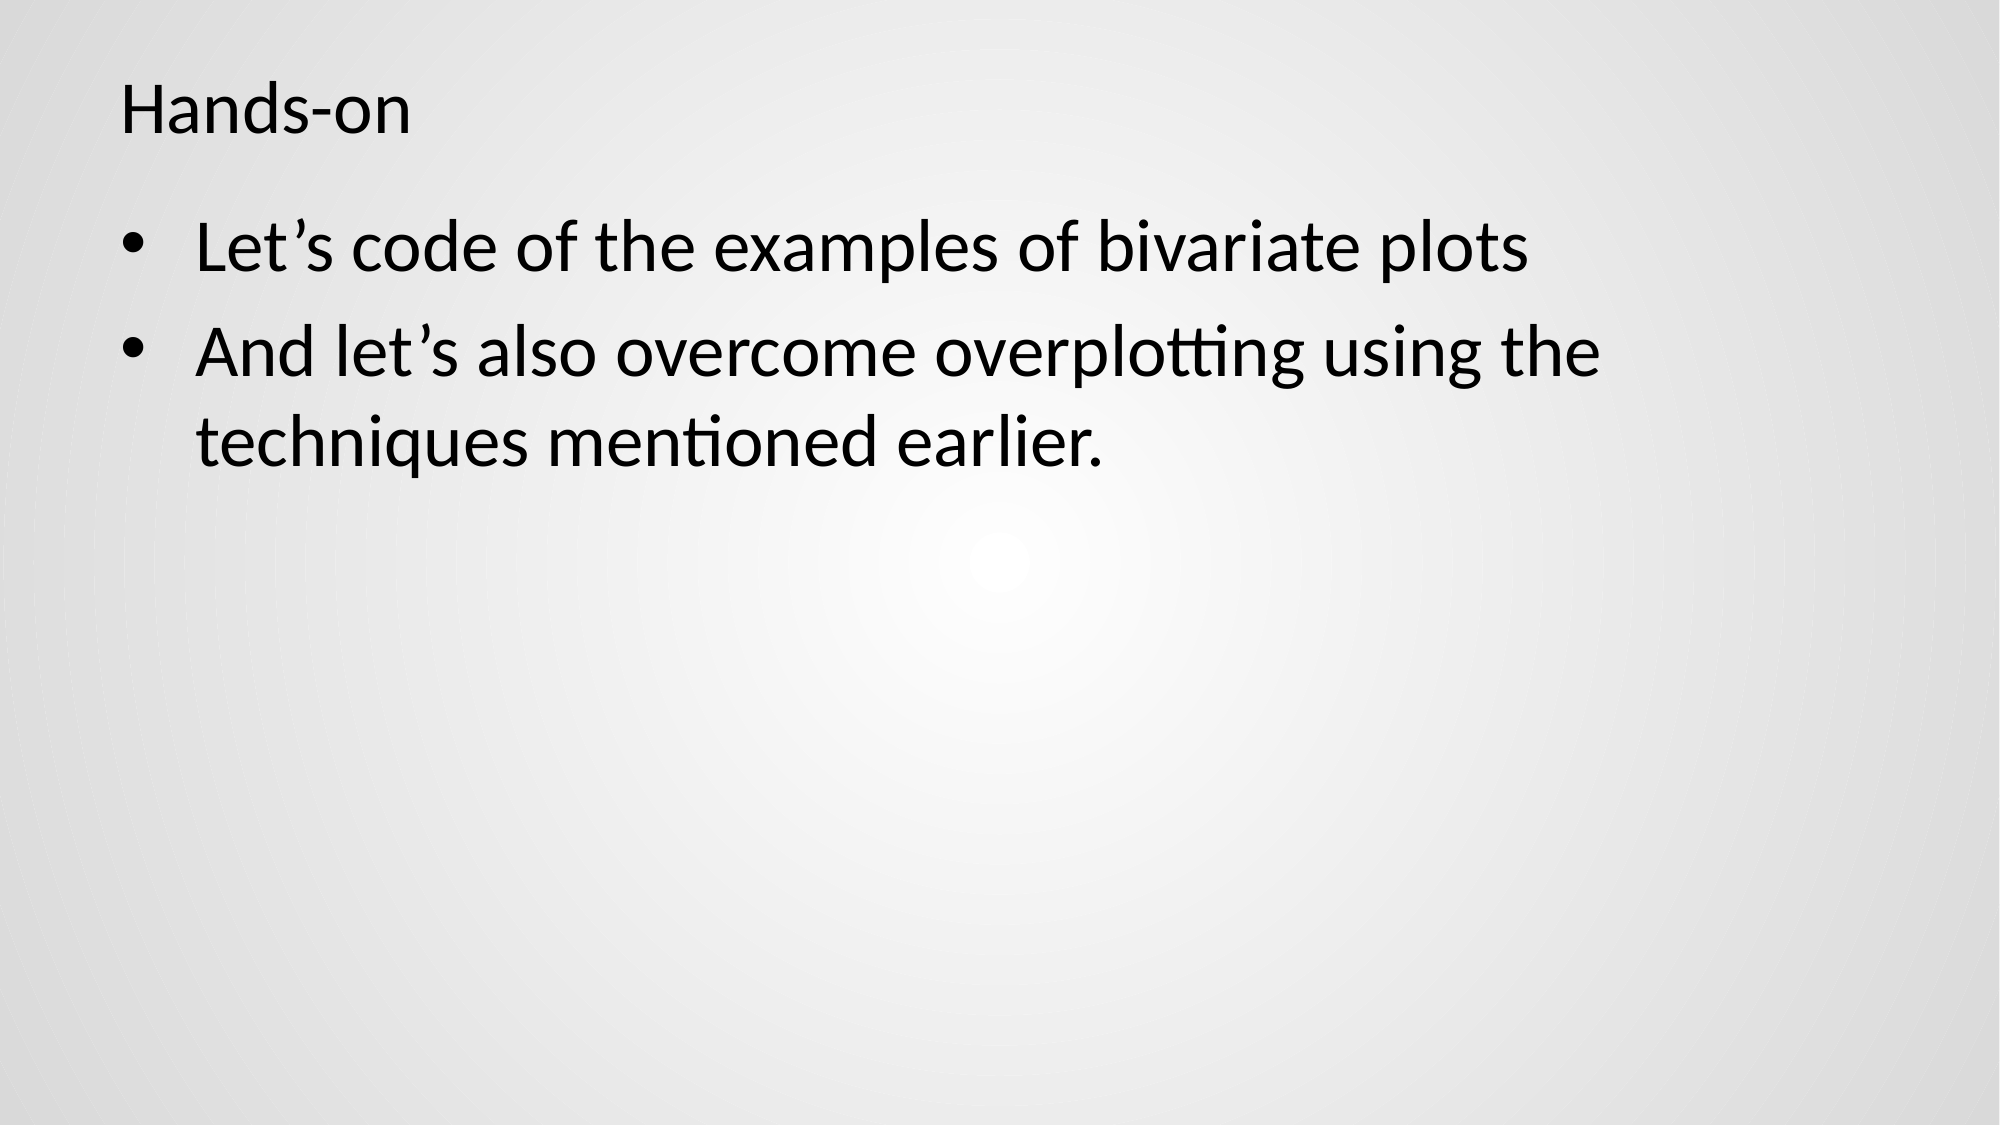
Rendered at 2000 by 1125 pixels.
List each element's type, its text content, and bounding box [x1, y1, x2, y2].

title Hands-on [99, 45, 1900, 162]
list Let’s code of the examples of bivariate plots And let’s also overcome overplotting using the techniques mentioned earlier. [99, 186, 1900, 1005]
